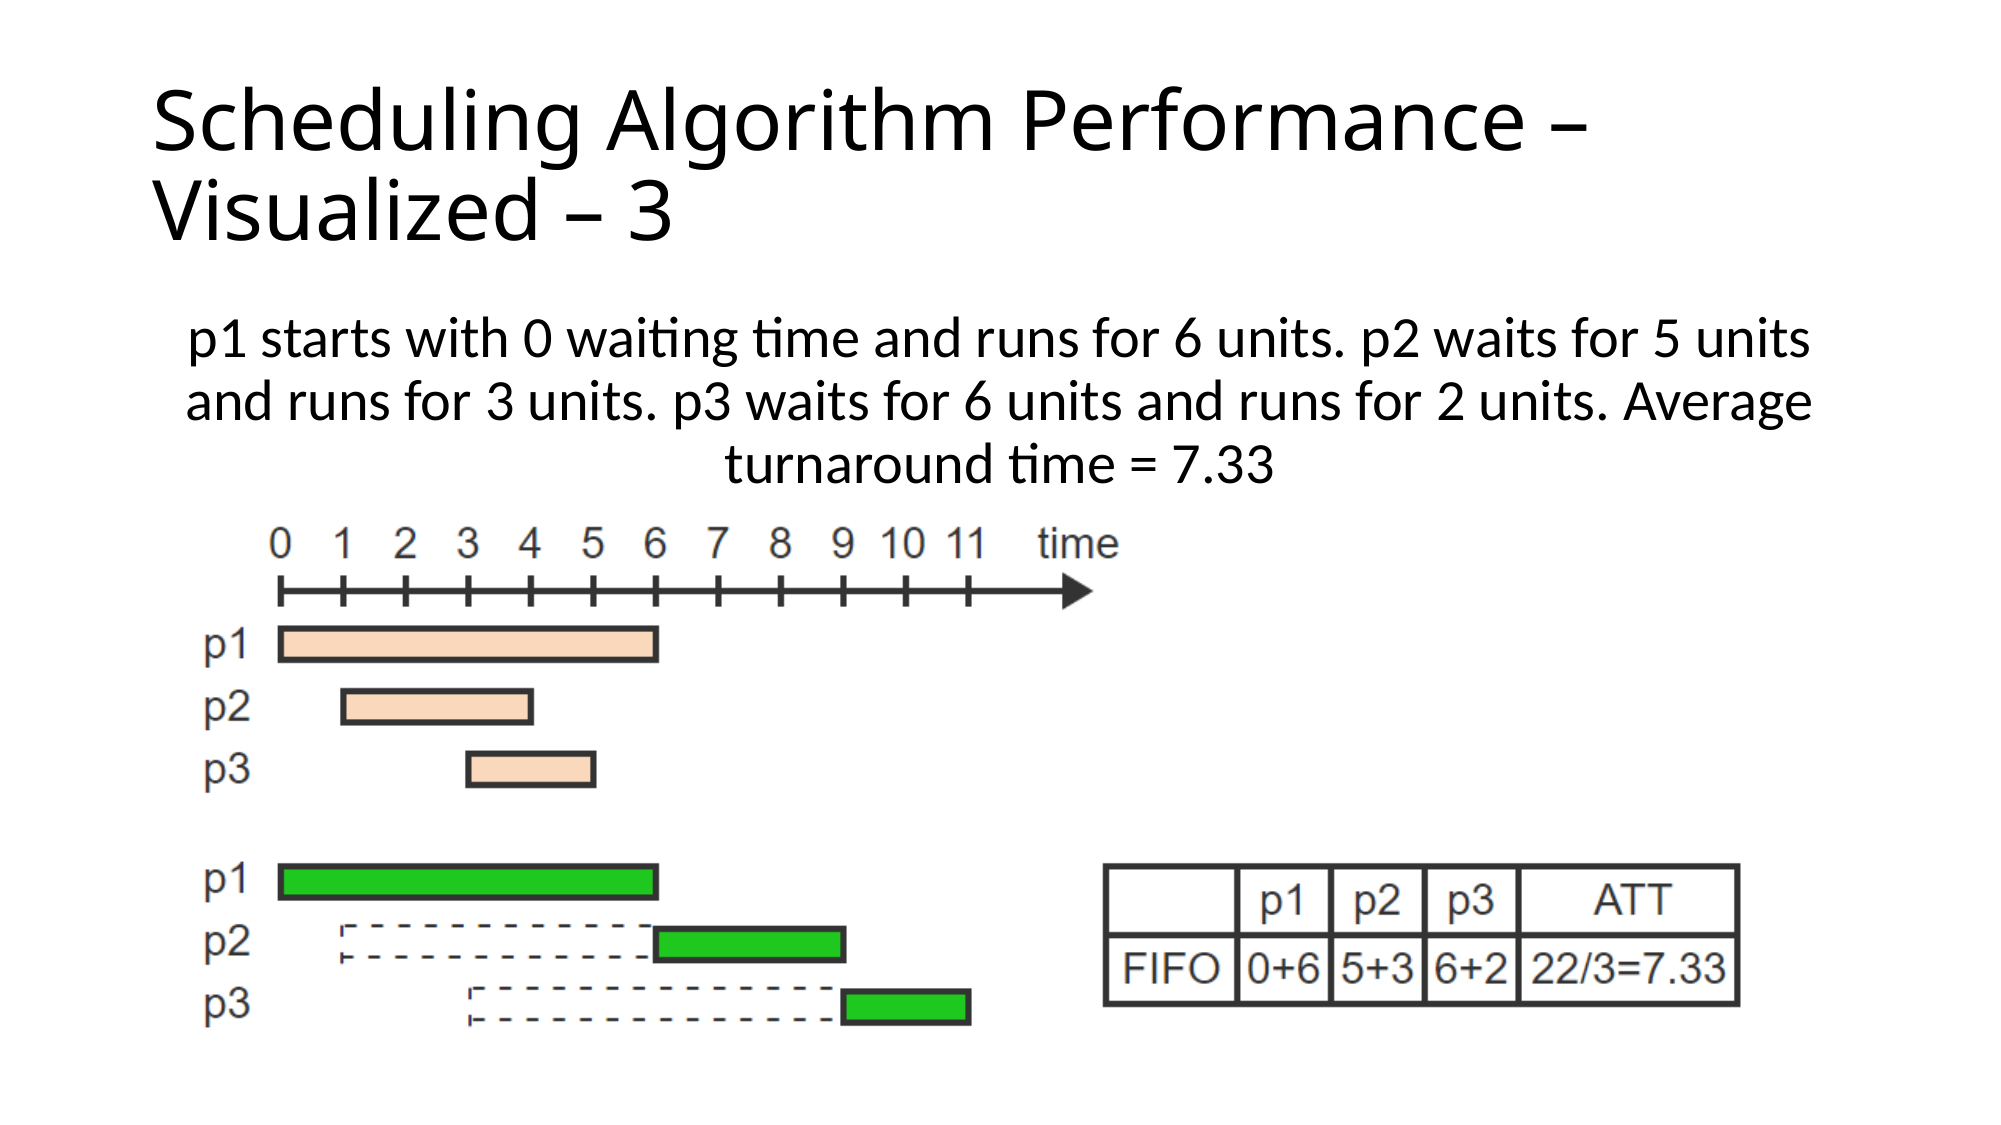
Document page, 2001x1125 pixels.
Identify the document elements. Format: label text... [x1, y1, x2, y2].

picture [178, 510, 1822, 1084]
list p1 starts with 0 waiting time and runs for 6 units. p2 waits for 5 units and runs for 3 units. p3 waits for 6 units and runs for 2 units. Average turnaround time = 7.33 [137, 299, 1863, 1014]
title Scheduling Algorithm Performance – Visualized – 3 [137, 59, 1863, 278]
